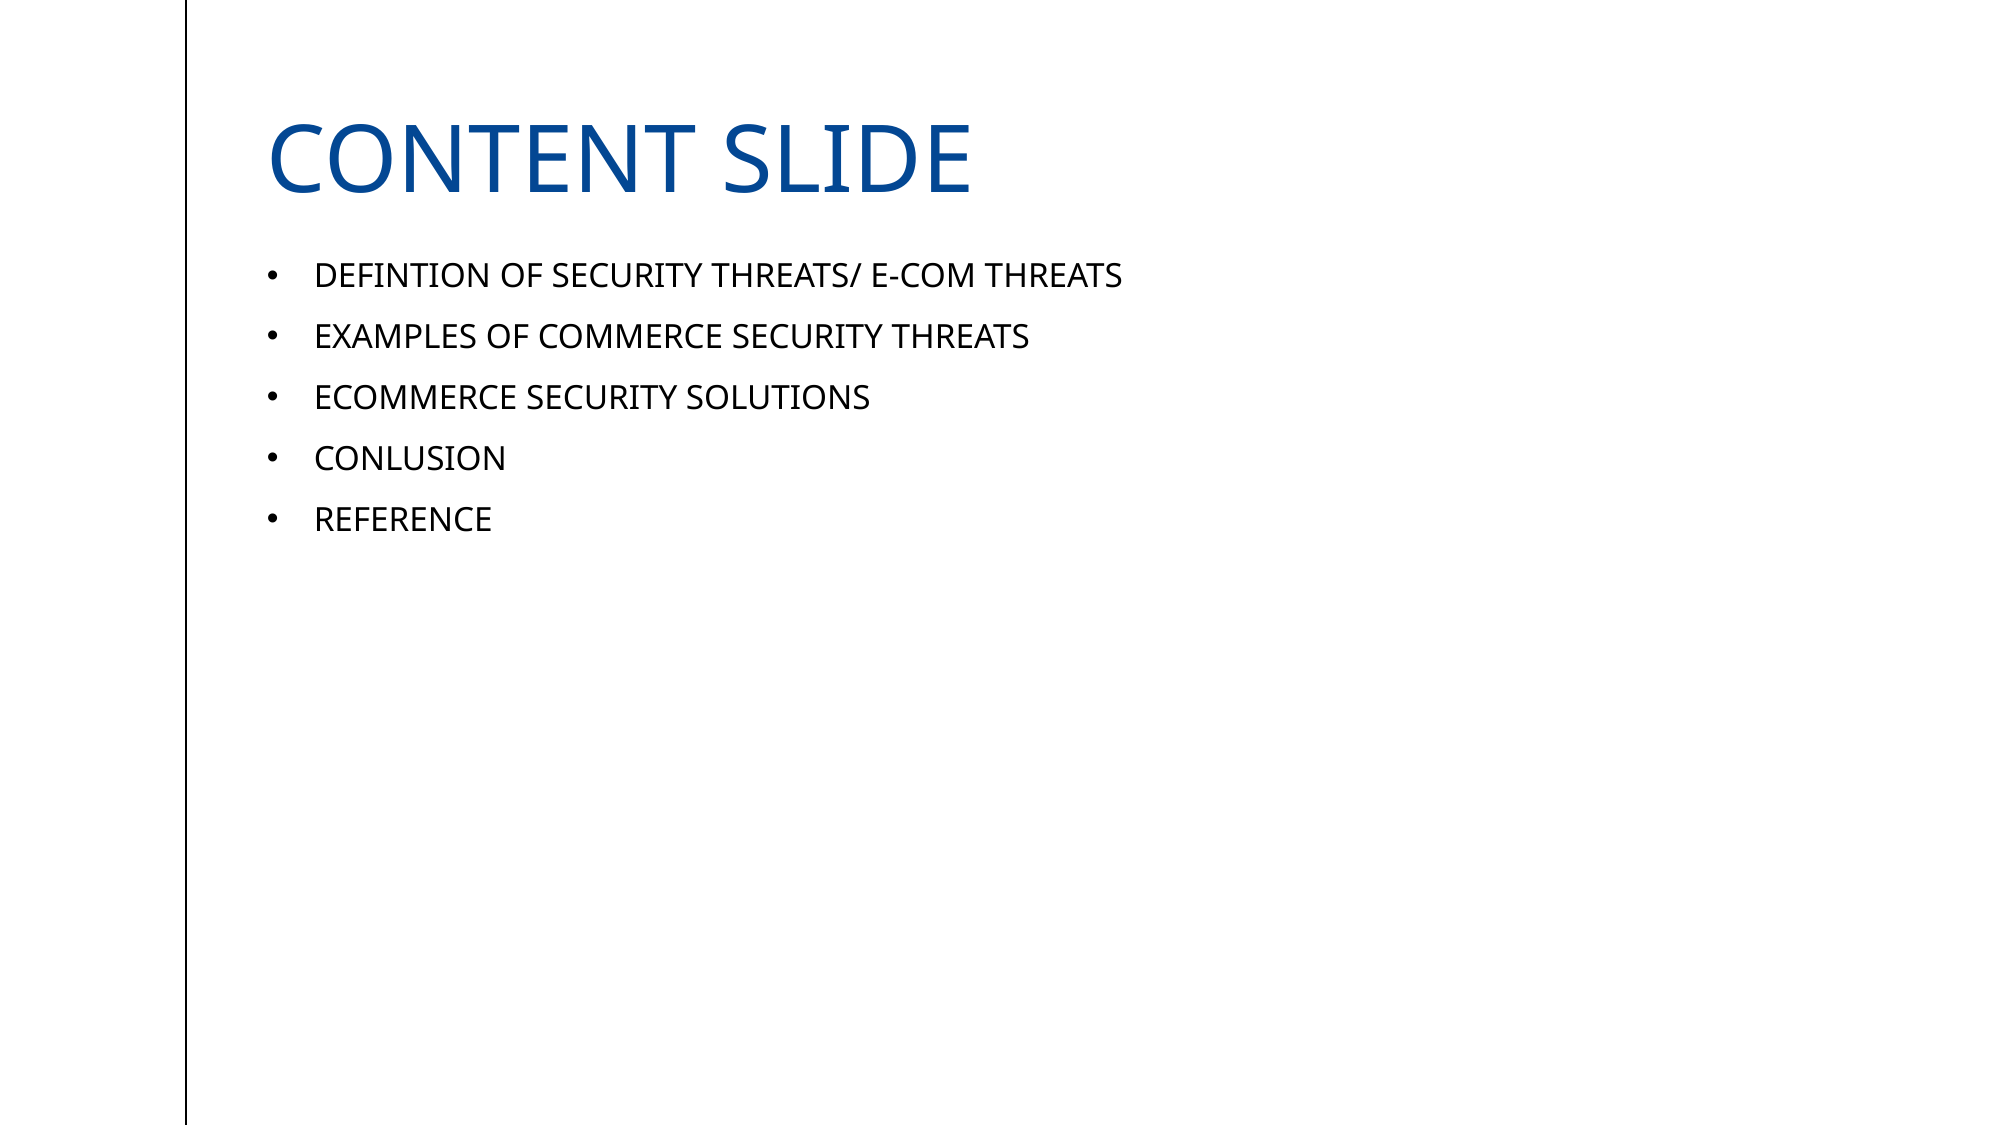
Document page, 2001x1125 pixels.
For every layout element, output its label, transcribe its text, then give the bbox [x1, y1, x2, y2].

title Content slide [266, 55, 1930, 221]
list DEFINTION OF SECURITY THREATS/ E-COM THREATS EXAMPLES OF COMMERCE SECURITY THREATS ECOMMERCE SECURITY SOLUTIONS CONLUSION REFERENCE [266, 247, 1930, 1043]
